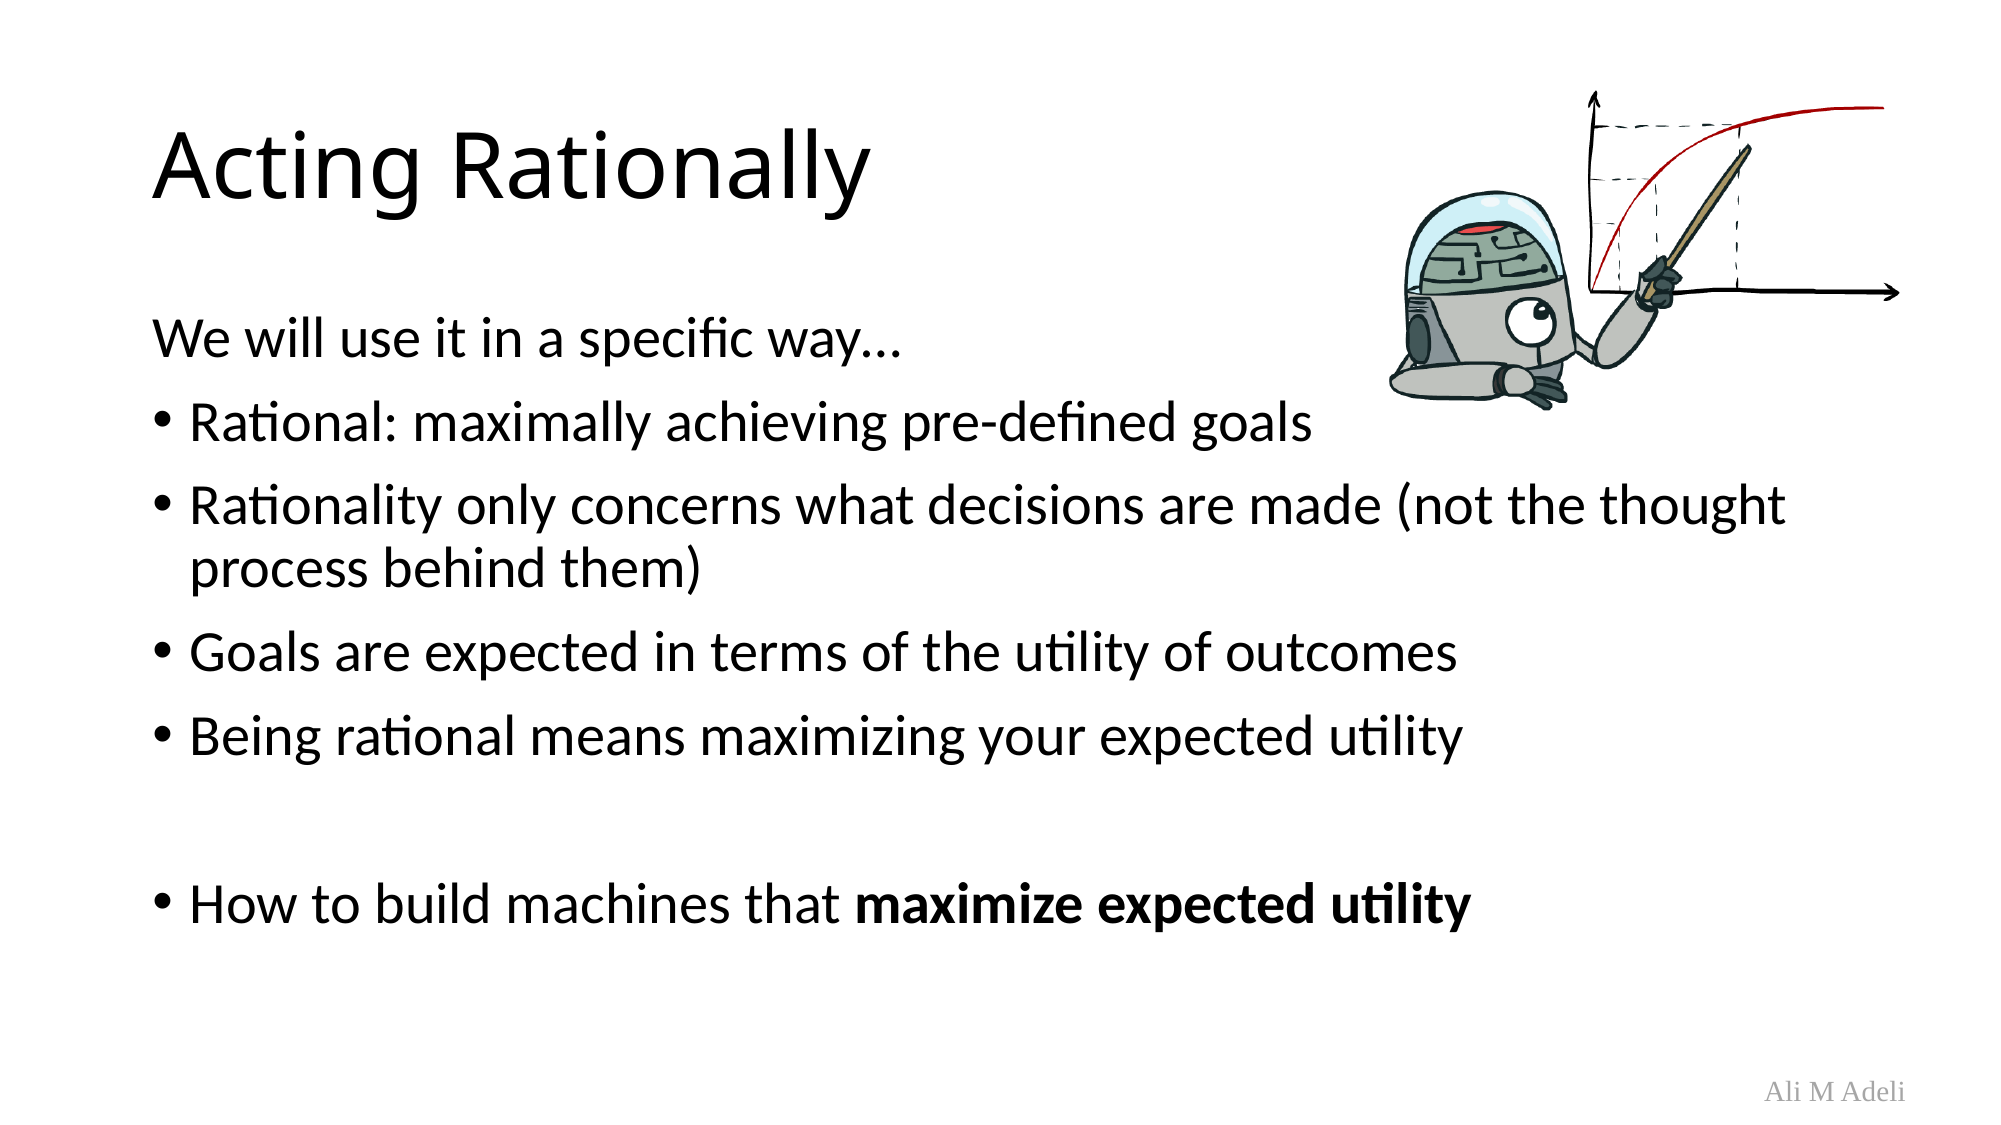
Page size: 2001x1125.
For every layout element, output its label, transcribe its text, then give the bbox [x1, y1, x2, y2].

title Acting Rationally [137, 59, 1370, 278]
list We will use it in a specific way… Rational: maximally achieving pre-defined goals Rationality only concerns what decisions are made (not the thought process behind them) Goals are expected in terms of the utility of outcomes Being rational means maximizing your expected utility How to build machines that maximize expected utility [137, 299, 1863, 1014]
picture [1370, 59, 1914, 415]
